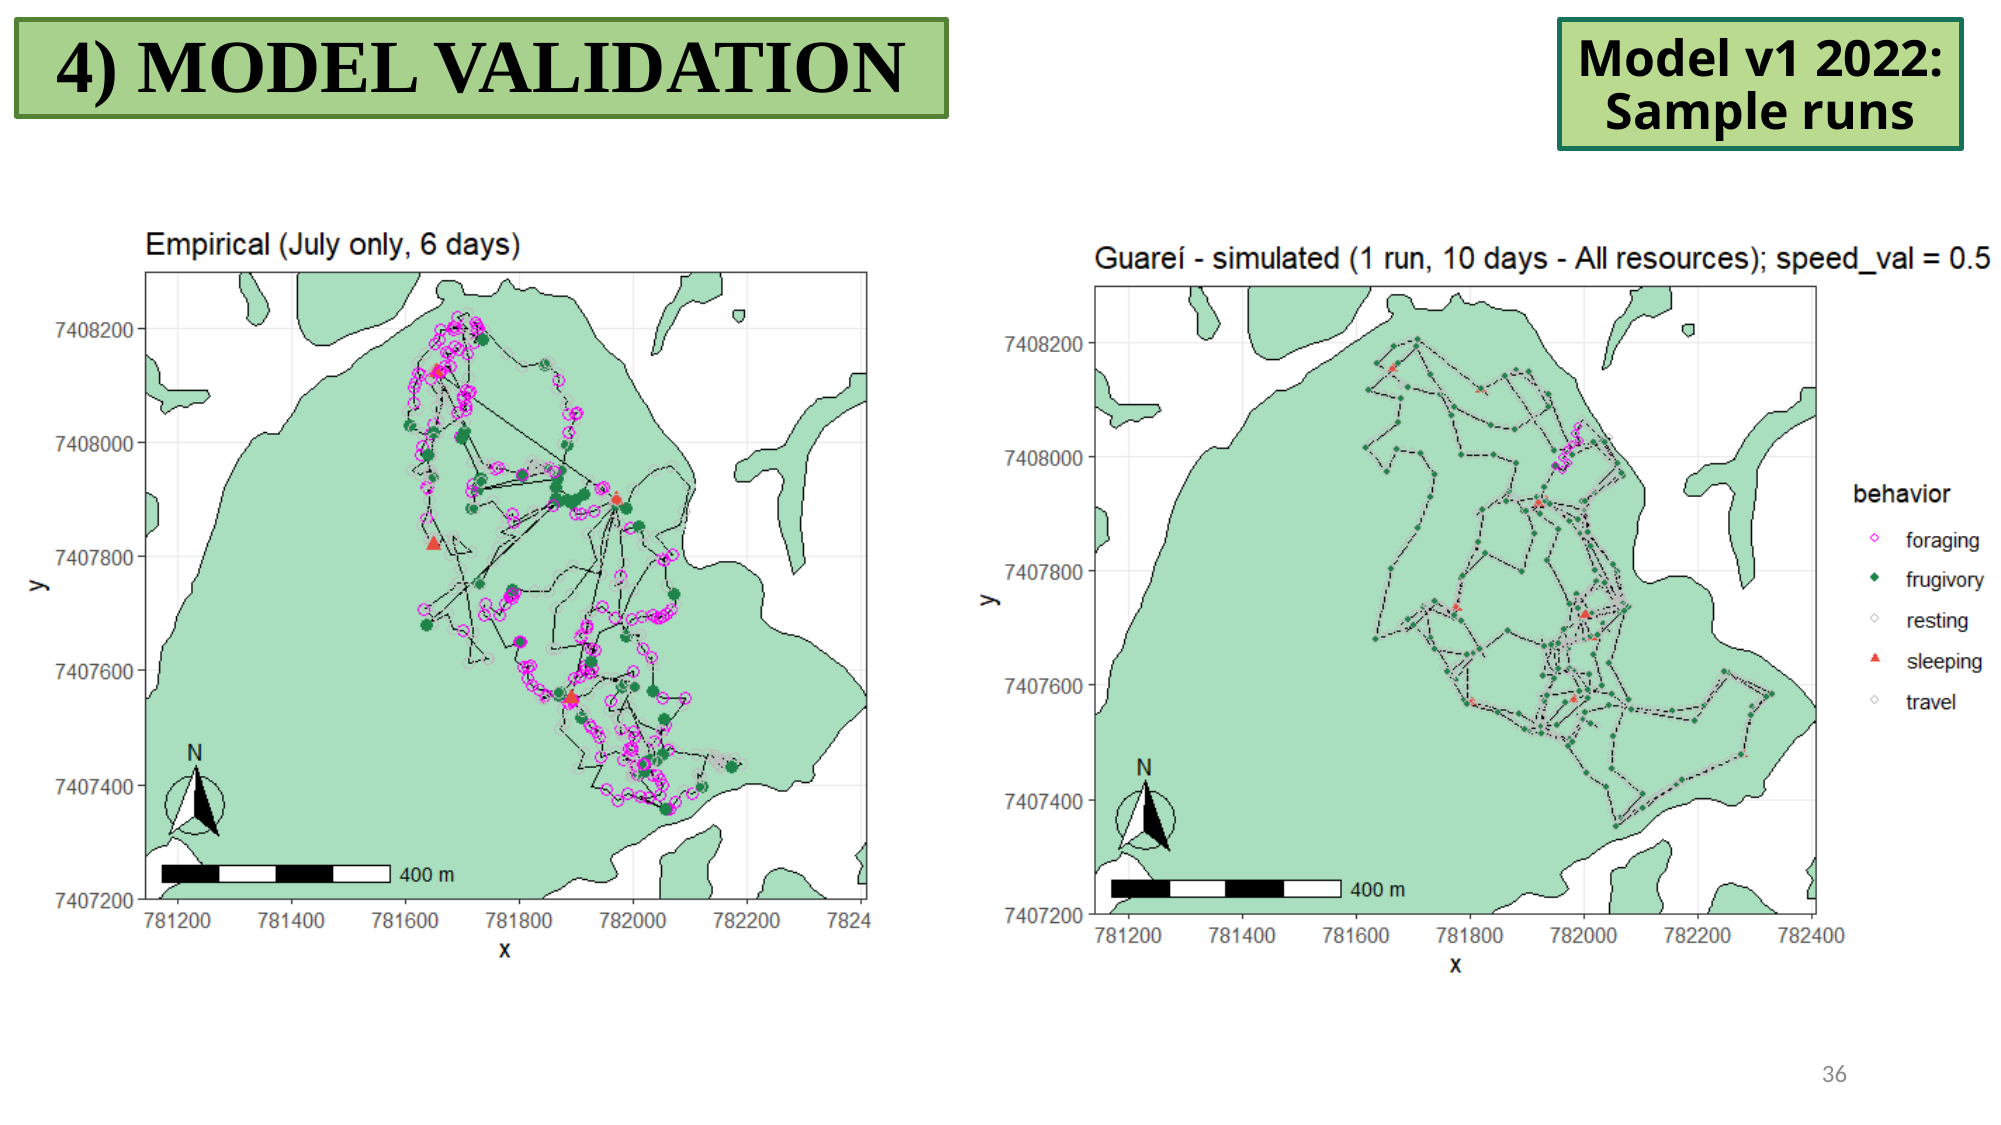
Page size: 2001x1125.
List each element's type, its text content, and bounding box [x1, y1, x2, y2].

text_box 4) MODEL VALIDATION [16, 19, 947, 117]
picture [0, 217, 2000, 991]
slide_number 36 [1412, 1042, 1863, 1103]
text_box Model v1 2022: Sample runs [1559, 19, 1962, 149]
